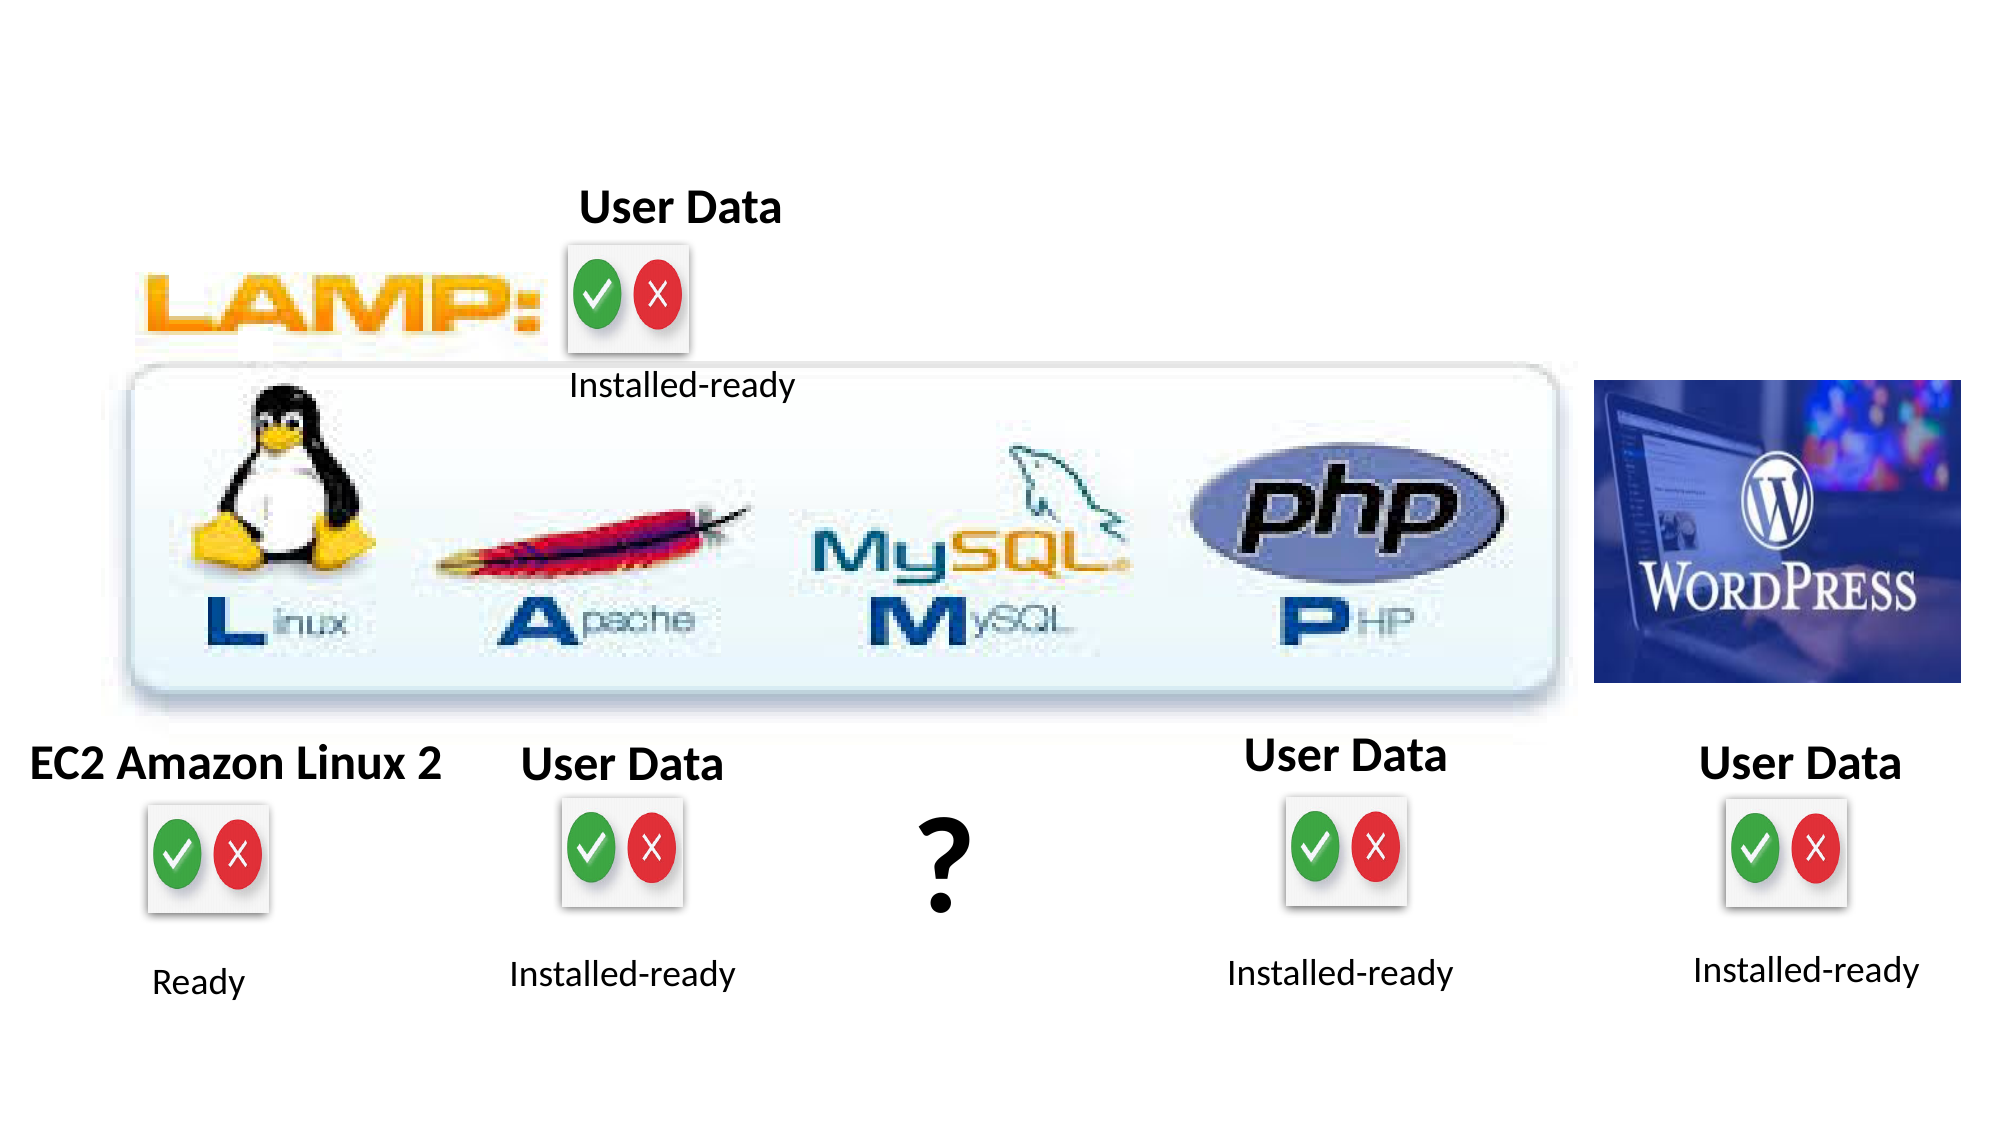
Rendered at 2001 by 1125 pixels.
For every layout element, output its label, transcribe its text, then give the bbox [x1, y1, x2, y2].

text_box Installed-ready [494, 941, 751, 1002]
text_box Ready [137, 949, 261, 1010]
text_box User Data [564, 166, 799, 213]
text_box User Data [505, 757, 740, 799]
text_box Installed-ready [1678, 937, 1935, 998]
picture [101, 213, 1578, 757]
picture [1726, 799, 1847, 907]
picture [148, 805, 269, 913]
text_box EC2 Amazon Linux 2 [14, 722, 458, 798]
text_box User Data [1229, 757, 1464, 789]
text_box Installed-ready [1212, 940, 1469, 1001]
picture [562, 798, 683, 907]
text_box User Data [1683, 722, 1918, 798]
picture [1286, 797, 1407, 906]
picture [1594, 380, 1961, 684]
text_box ? [897, 768, 992, 948]
